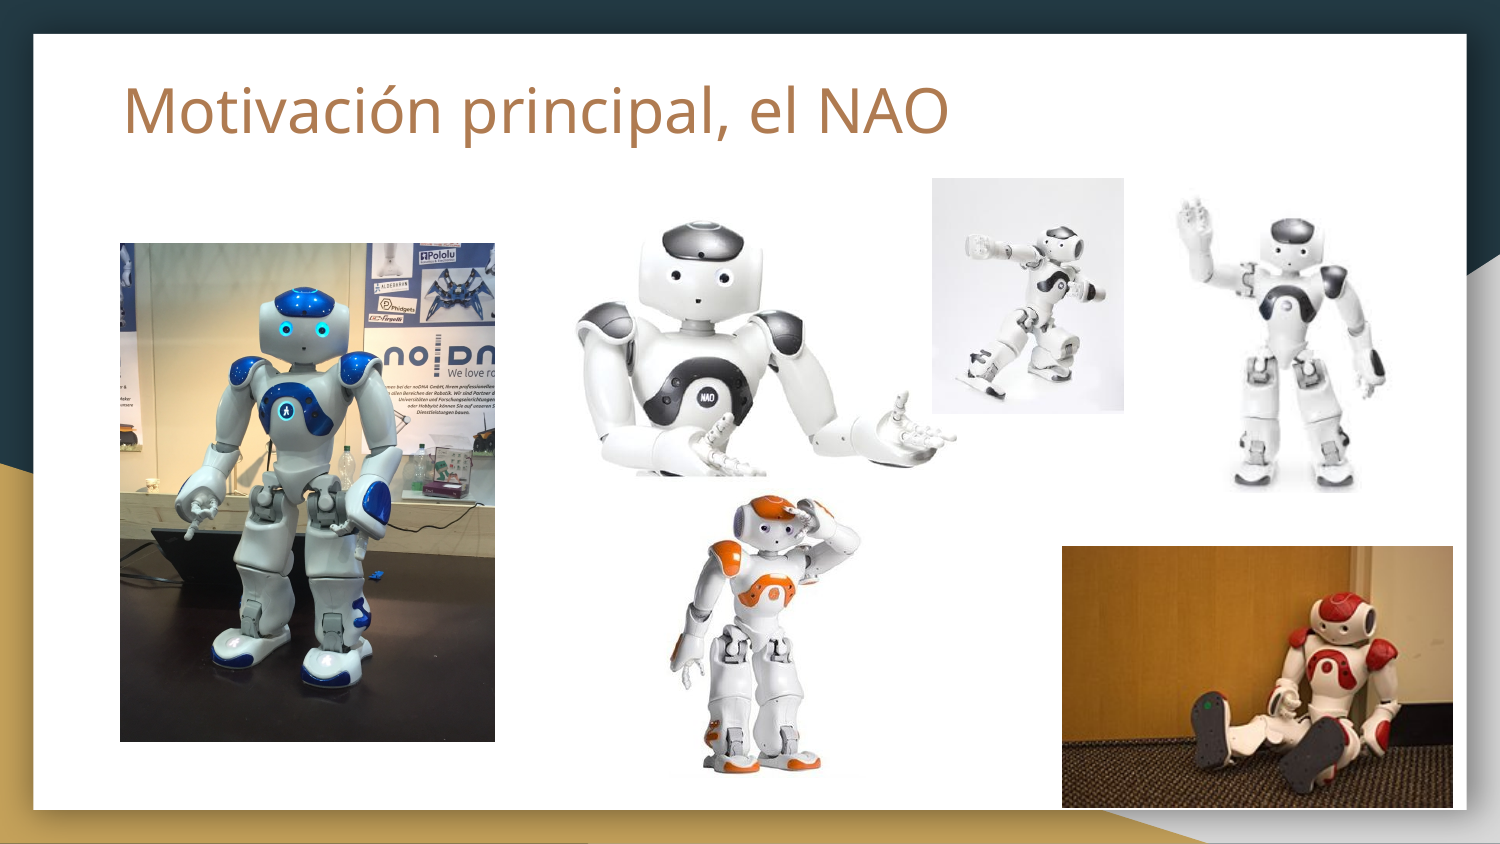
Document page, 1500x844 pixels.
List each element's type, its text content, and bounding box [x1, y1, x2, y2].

picture [120, 242, 495, 742]
picture [572, 149, 1124, 778]
picture [1159, 178, 1415, 494]
picture [1061, 546, 1454, 808]
title Motivación principal, el NAO [107, 51, 1339, 209]
